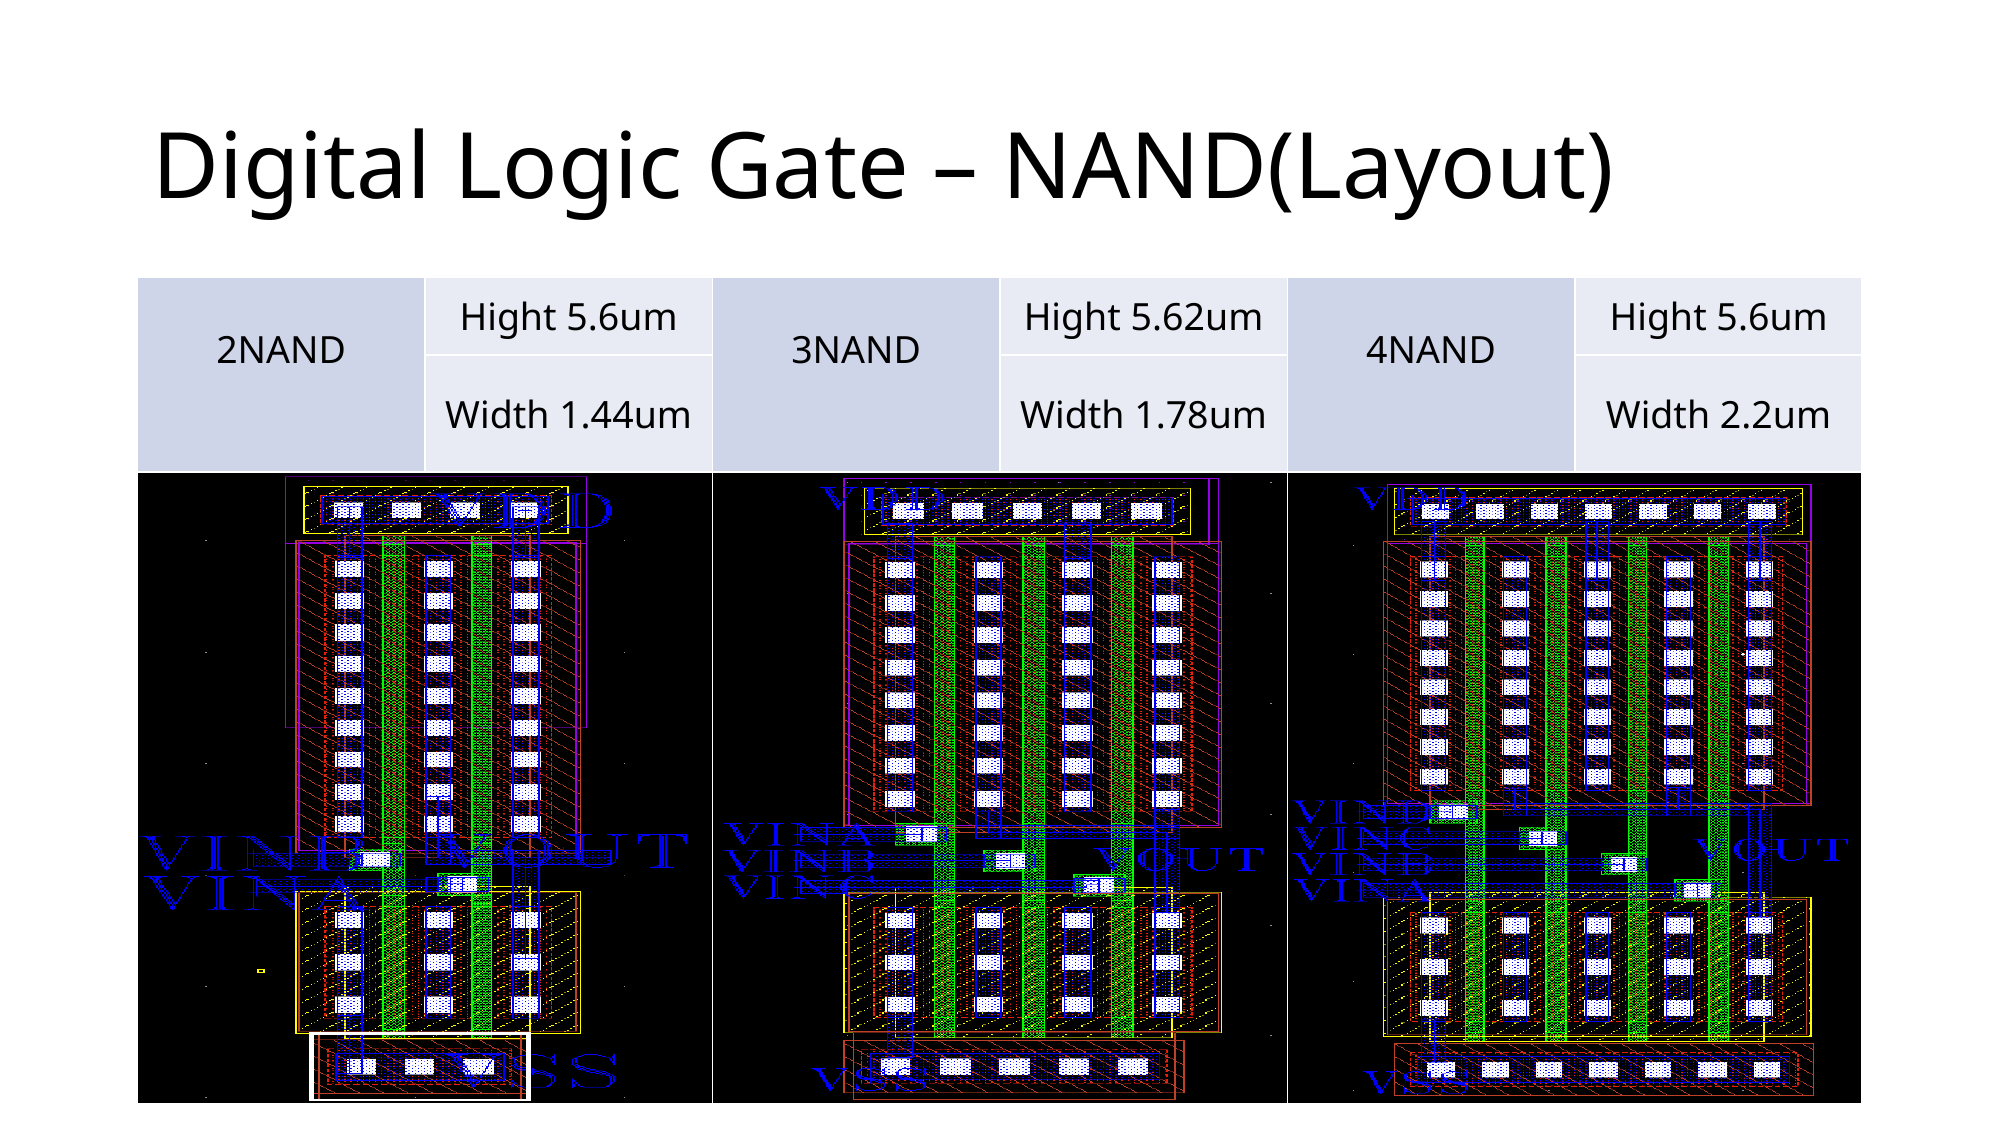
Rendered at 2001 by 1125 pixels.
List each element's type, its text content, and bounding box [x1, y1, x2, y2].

picture [138, 473, 712, 1103]
picture [713, 473, 1287, 1103]
picture [1288, 473, 1861, 1103]
title Digital Logic Gate – NAND(Layout) [137, 59, 1863, 276]
